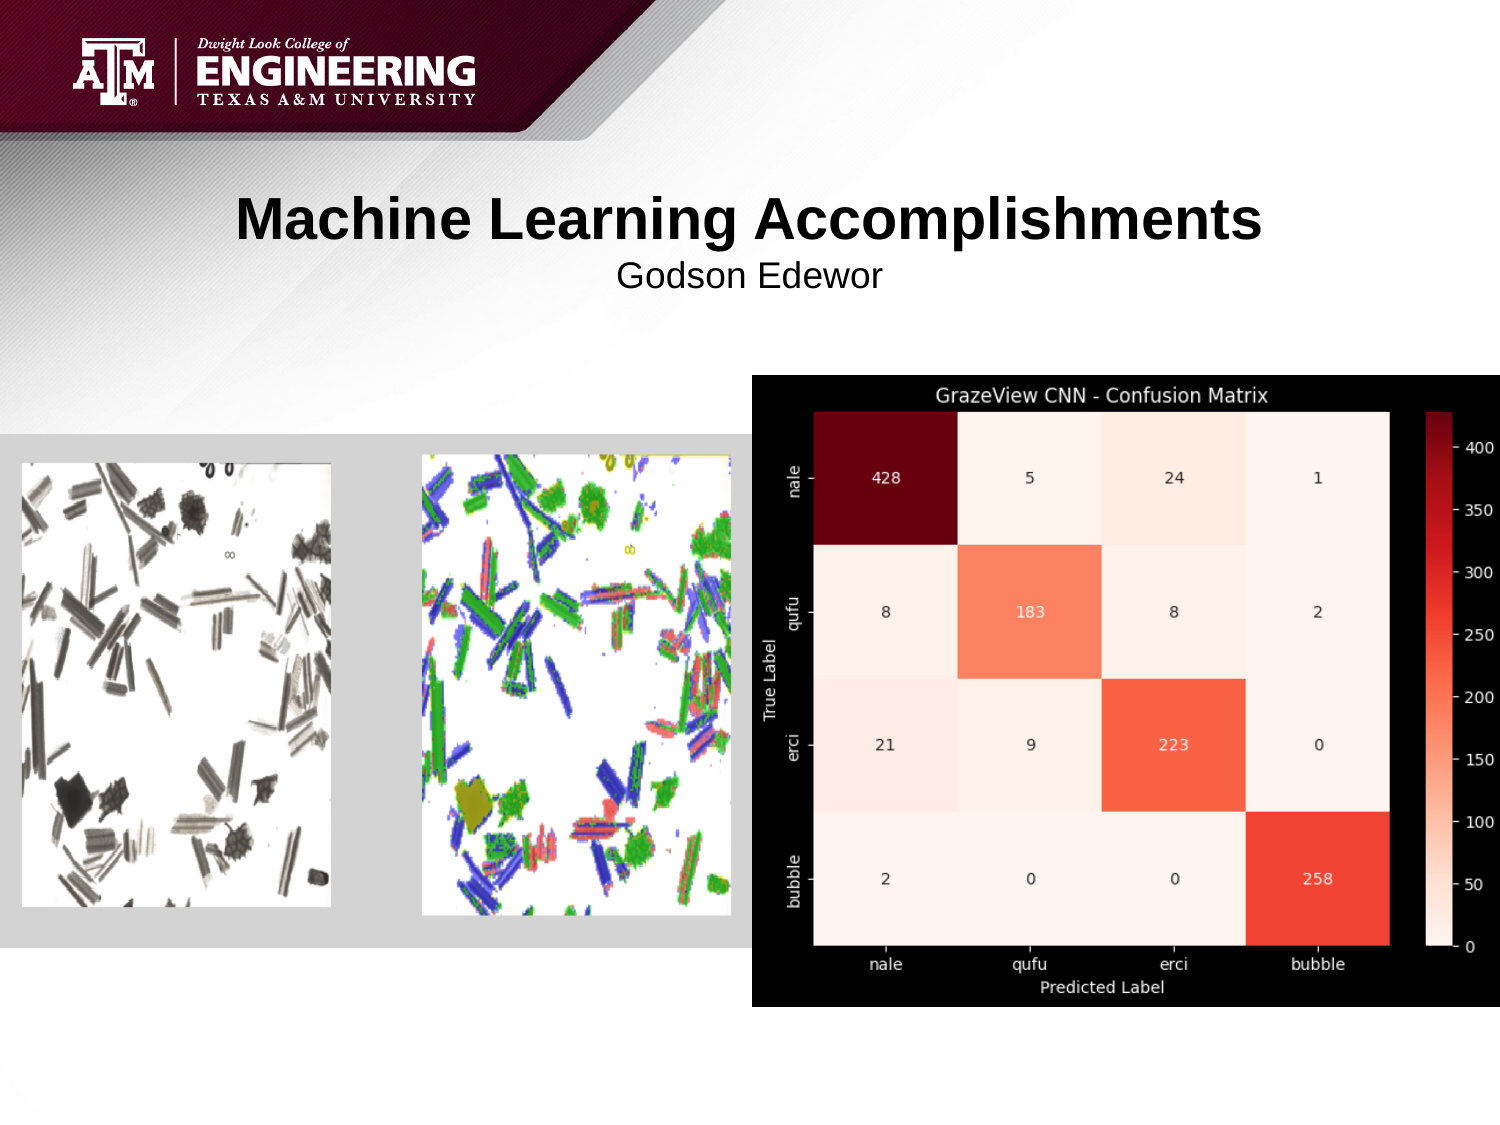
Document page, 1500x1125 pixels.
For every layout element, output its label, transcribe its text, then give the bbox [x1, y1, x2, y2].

picture [0, 0, 1500, 1125]
title Machine Learning Accomplishments Godson Edewor [75, 172, 1425, 304]
